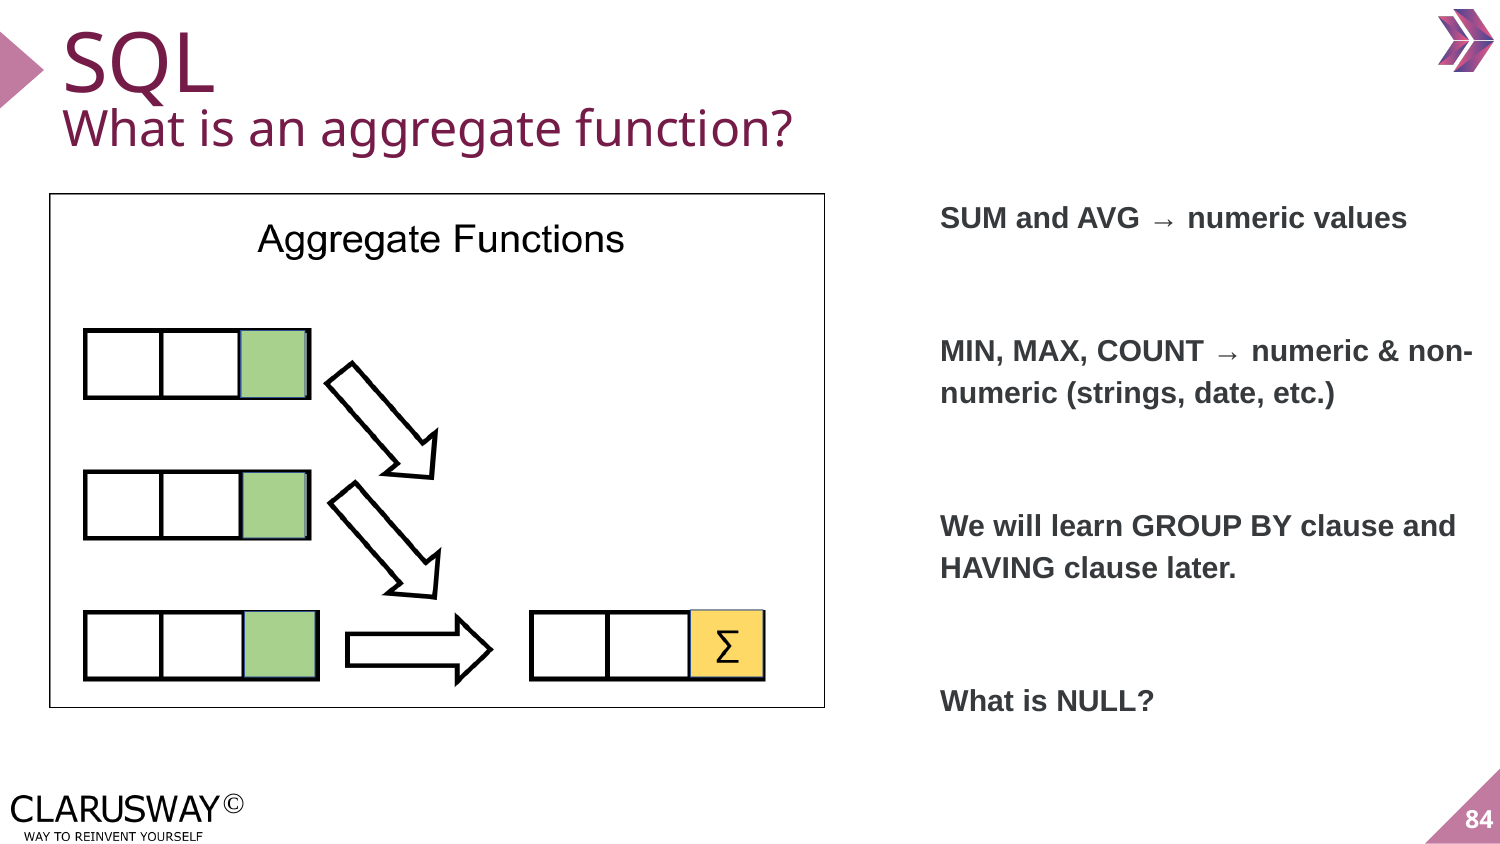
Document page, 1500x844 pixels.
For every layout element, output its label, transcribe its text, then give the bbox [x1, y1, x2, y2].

picture [49, 192, 826, 709]
text_box SQL What is an aggregate function? [62, 28, 1343, 132]
picture [1438, 9, 1494, 72]
text_box SUM and AVG → numeric values MIN, MAX, COUNT → numeric & non-numeric (strings, date, etc.) We will learn GROUP BY clause and HAVING clause later. What is NULL? [925, 177, 1494, 844]
picture [11, 795, 220, 841]
